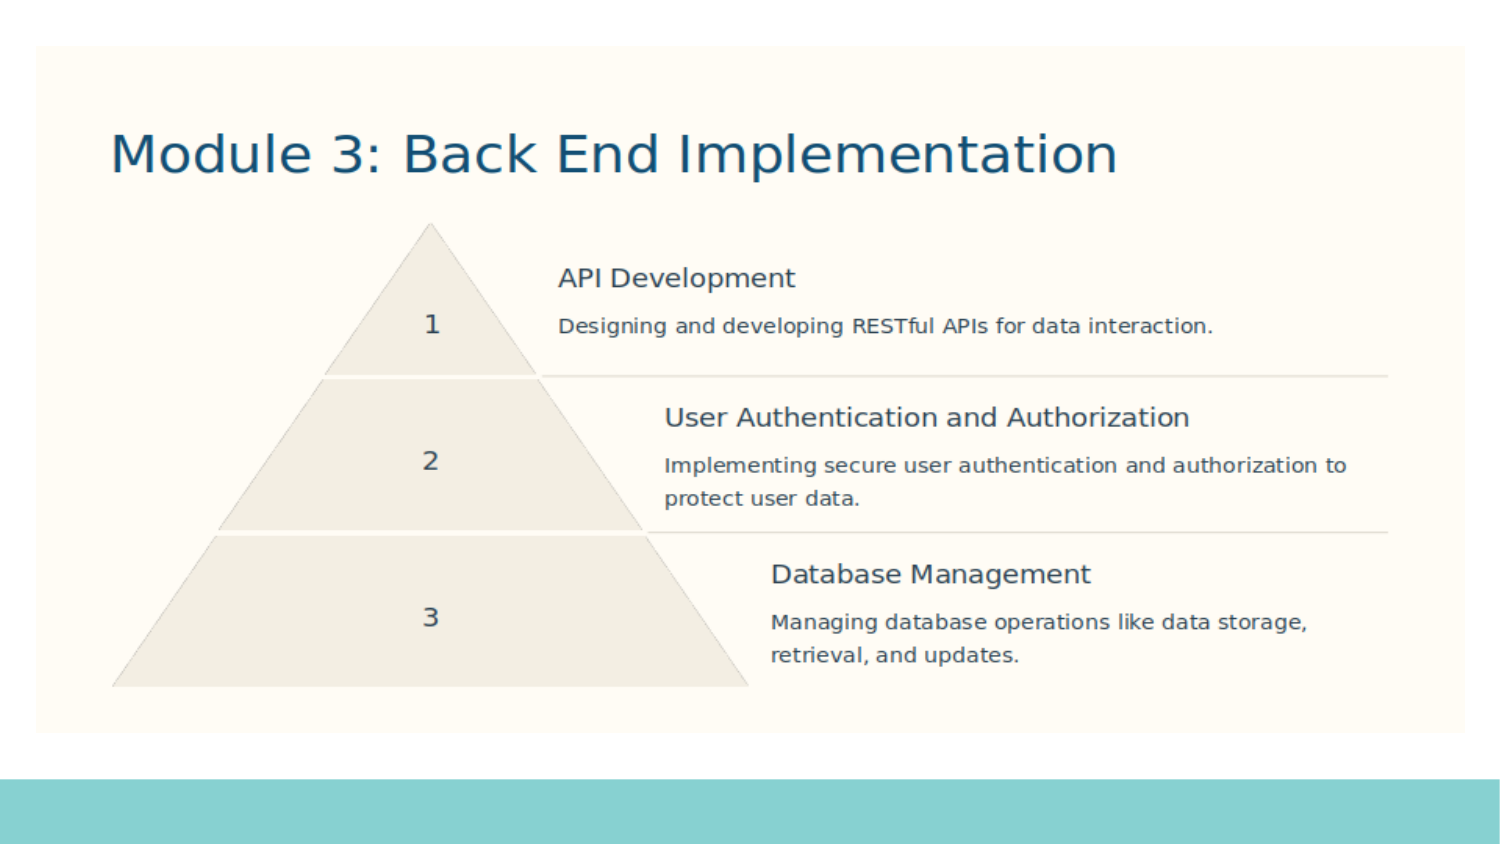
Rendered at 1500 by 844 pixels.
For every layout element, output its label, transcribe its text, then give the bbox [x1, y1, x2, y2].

picture [36, 46, 1465, 733]
text_box 26 [0, 779, 1500, 844]
